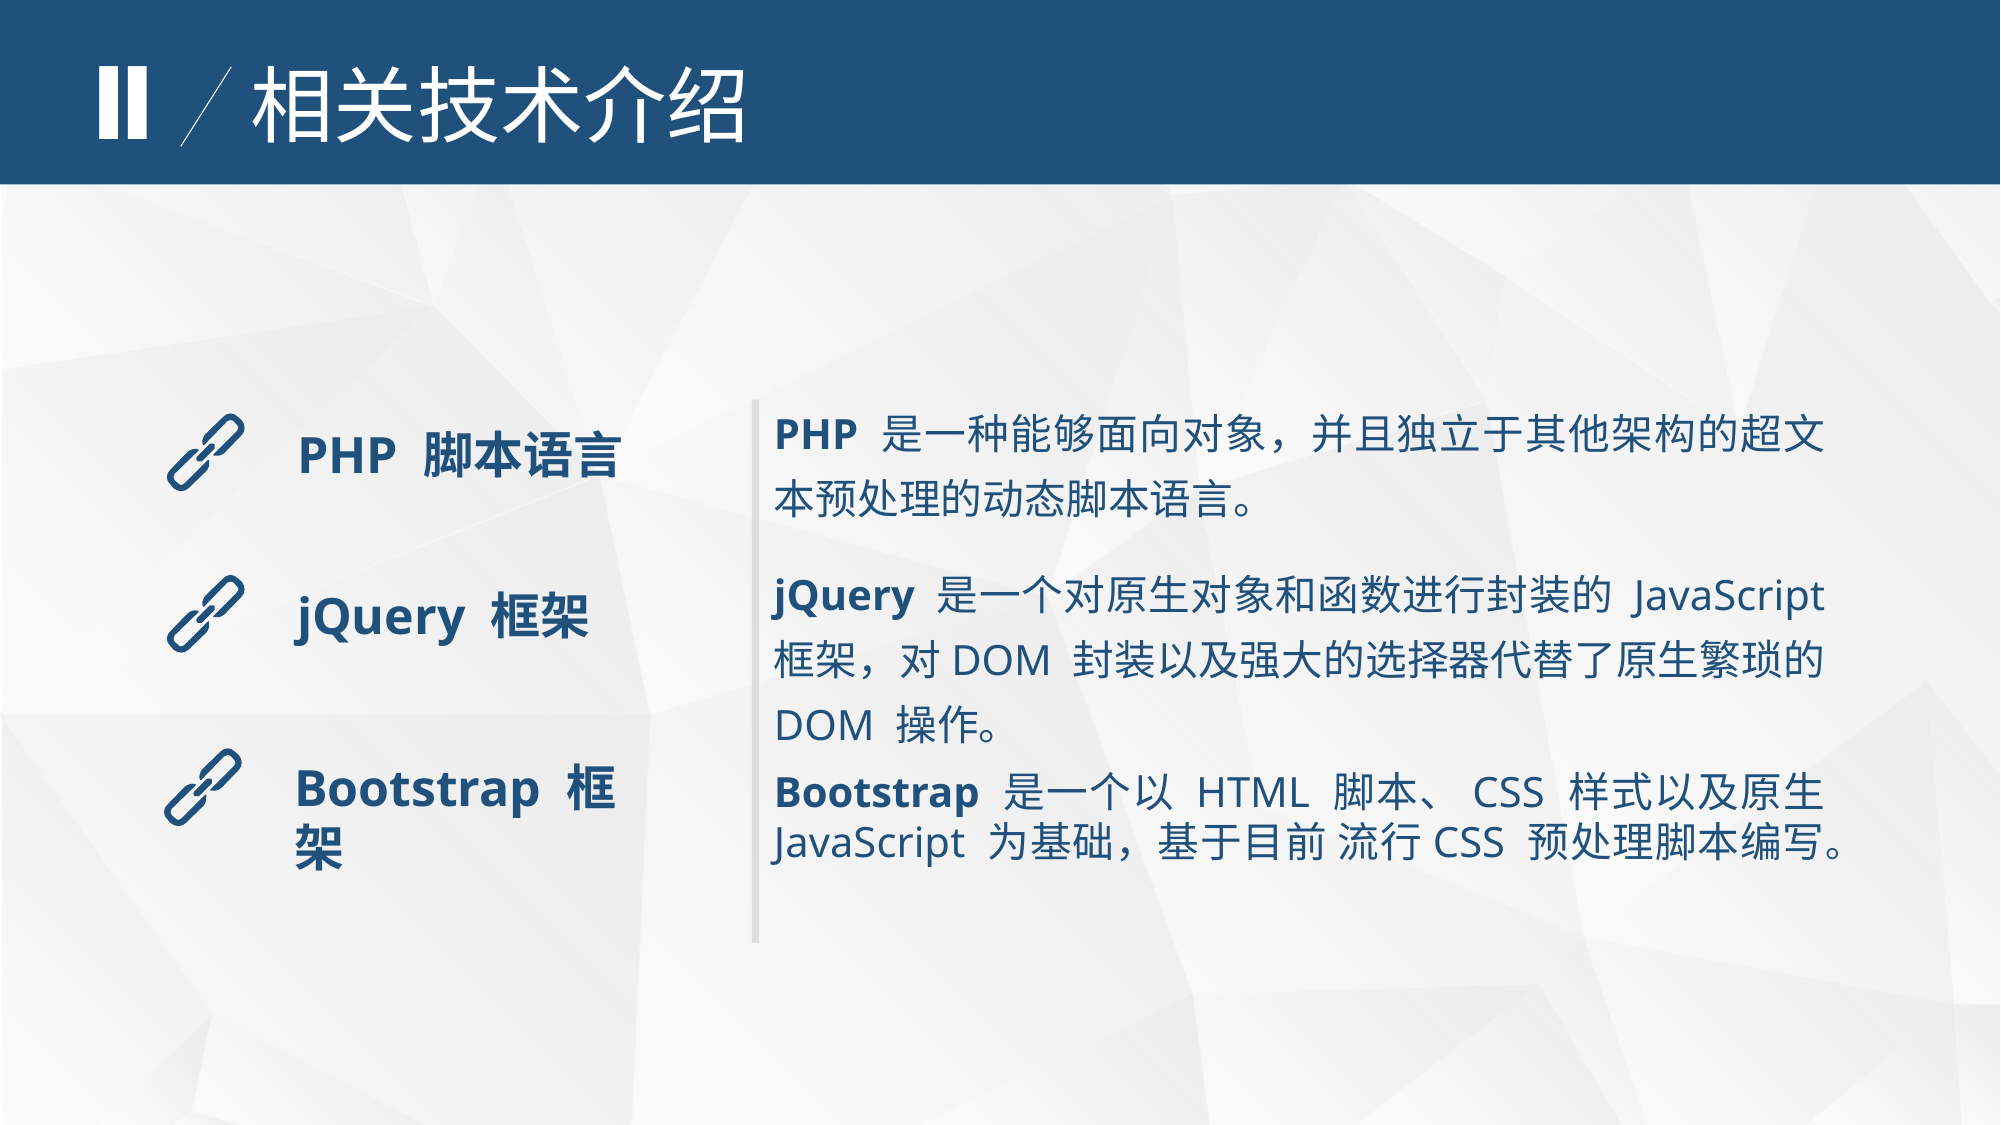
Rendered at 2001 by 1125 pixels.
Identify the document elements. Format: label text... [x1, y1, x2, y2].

text_box [751, 399, 760, 944]
text_box PHP 是一种能够面向对象，并且独立于其他架构的超文 本预处理的动态脚本语言。 [759, 385, 1840, 531]
text_box [197, 606, 214, 623]
text_box Bootstrap 是一个以 HTML 脚本、CSS 样式以及原生 JavaScript 为基础，基于目前 流行CSS 预处理脚本编写。 [759, 758, 1840, 874]
text_box [167, 449, 209, 491]
text_box [200, 749, 241, 790]
text_box [203, 414, 244, 455]
text_box [194, 779, 212, 796]
picture [0, 0, 2001, 1125]
text_box PHP 脚本语言 [282, 415, 670, 491]
text_box [167, 611, 209, 652]
text_box [197, 444, 214, 461]
list Ⅱ [75, 45, 218, 212]
text_box [164, 784, 206, 826]
text_box jQuery 是一个对原生对象和函数进行封装的 JavaScript 框架，对DOM 封装以及强大的选择器代替了原生繁琐的 DOM 操作。 [759, 546, 1840, 757]
text_box Bootstrap 框架 [279, 749, 667, 884]
text_box jQuery 框架 [282, 576, 670, 652]
text_box [203, 575, 244, 617]
list 相关技术介绍 [235, 57, 989, 139]
